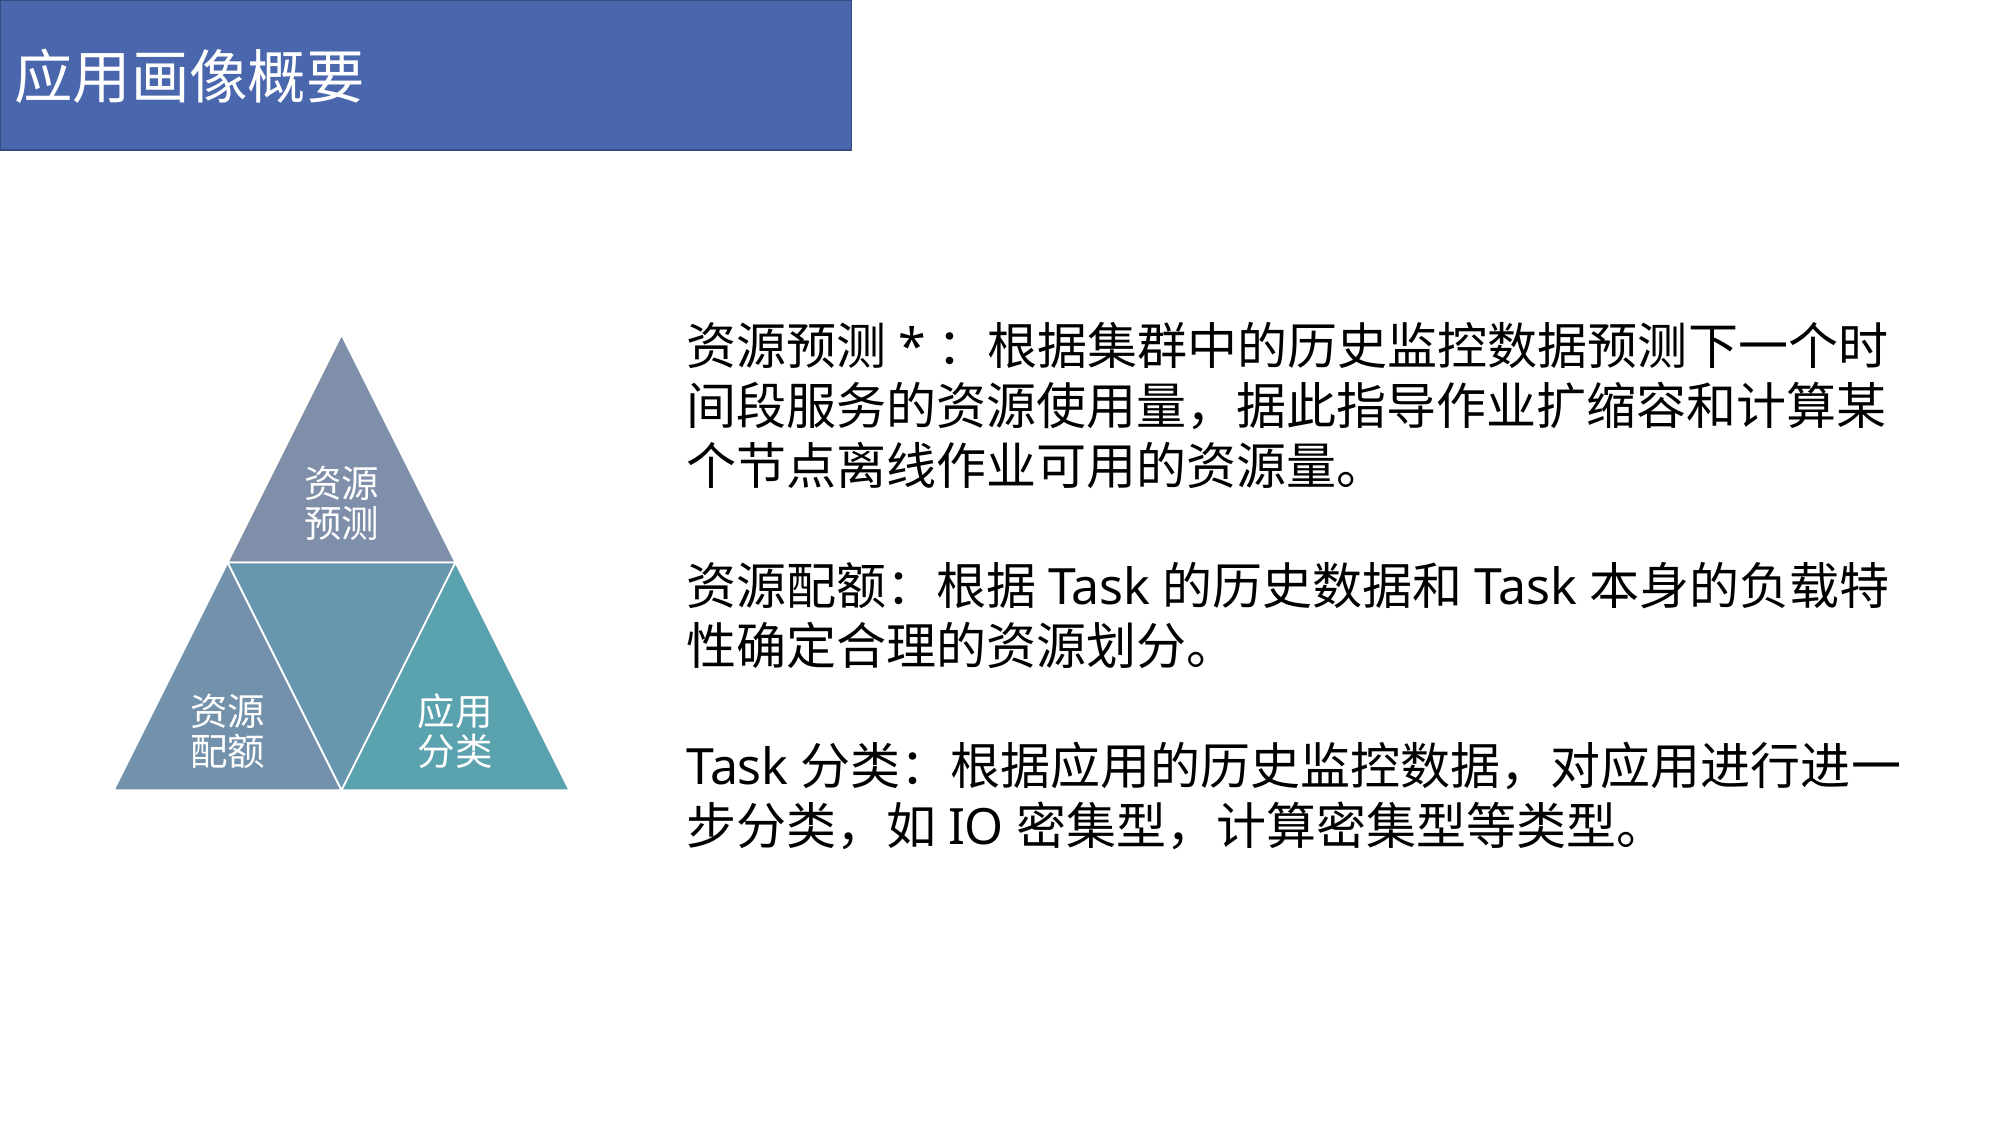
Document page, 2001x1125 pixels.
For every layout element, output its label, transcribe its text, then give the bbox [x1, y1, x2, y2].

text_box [36, 334, 647, 791]
text_box 资源预测*：根据集群中的历史监控数据预测下一个时间段服务的资源使用量，据此指导作业扩缩容和计算某个节点离线作业可用的资源量。 资源配额：根据Task的历史数据和Task本身的负载特性确定合理的资源划分。 Task分类：根据应用的历史监控数据，对应用进行进一步分类，如IO密集型，计算密集型等类型。 [671, 307, 1938, 863]
text_box 应用画像概要 [0, 0, 852, 151]
